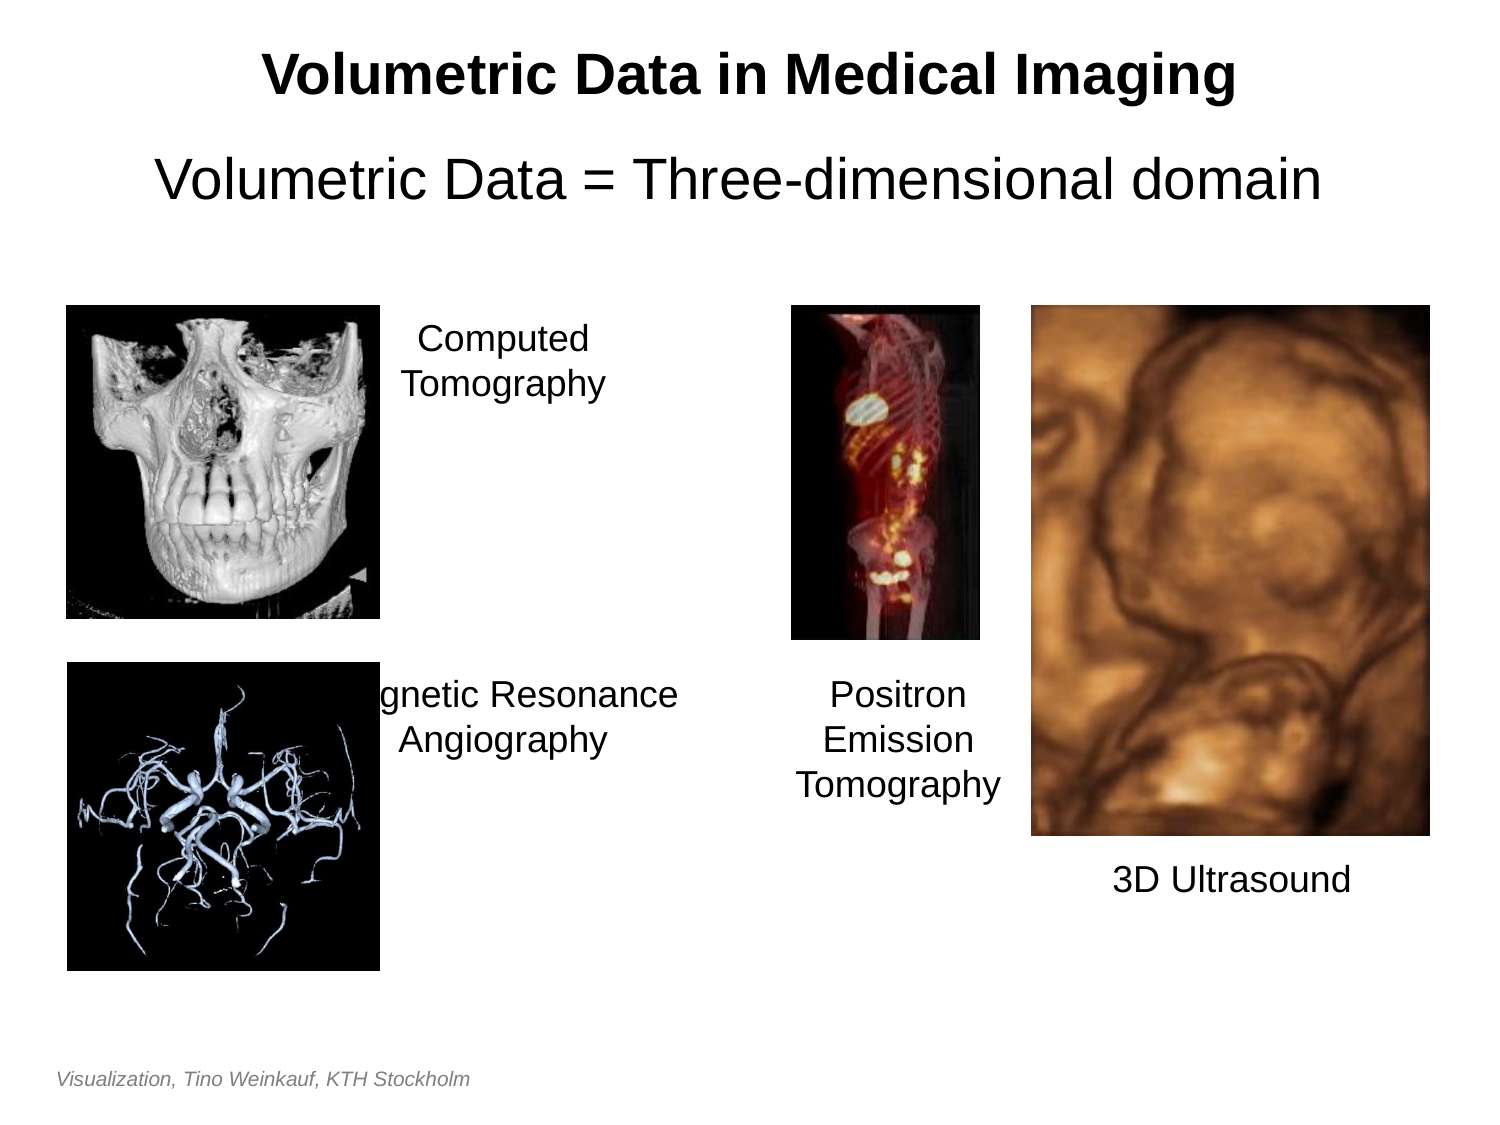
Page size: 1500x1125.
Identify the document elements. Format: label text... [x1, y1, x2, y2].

text_box Computed Tomography [382, 306, 682, 411]
text_box 3D Ultrasound [1041, 847, 1423, 908]
picture [1031, 305, 1430, 836]
text_box Positron Emission Tomography [779, 662, 1017, 813]
text_box Volumetric Data in Medical Imaging [62, 29, 1438, 114]
text_box Volumetric Data = Three-dimensional domain [74, 134, 1425, 1100]
picture [66, 305, 380, 619]
text_box Magnetic Resonance Angiography [381, 662, 694, 768]
picture [66, 662, 380, 972]
picture [791, 305, 980, 641]
